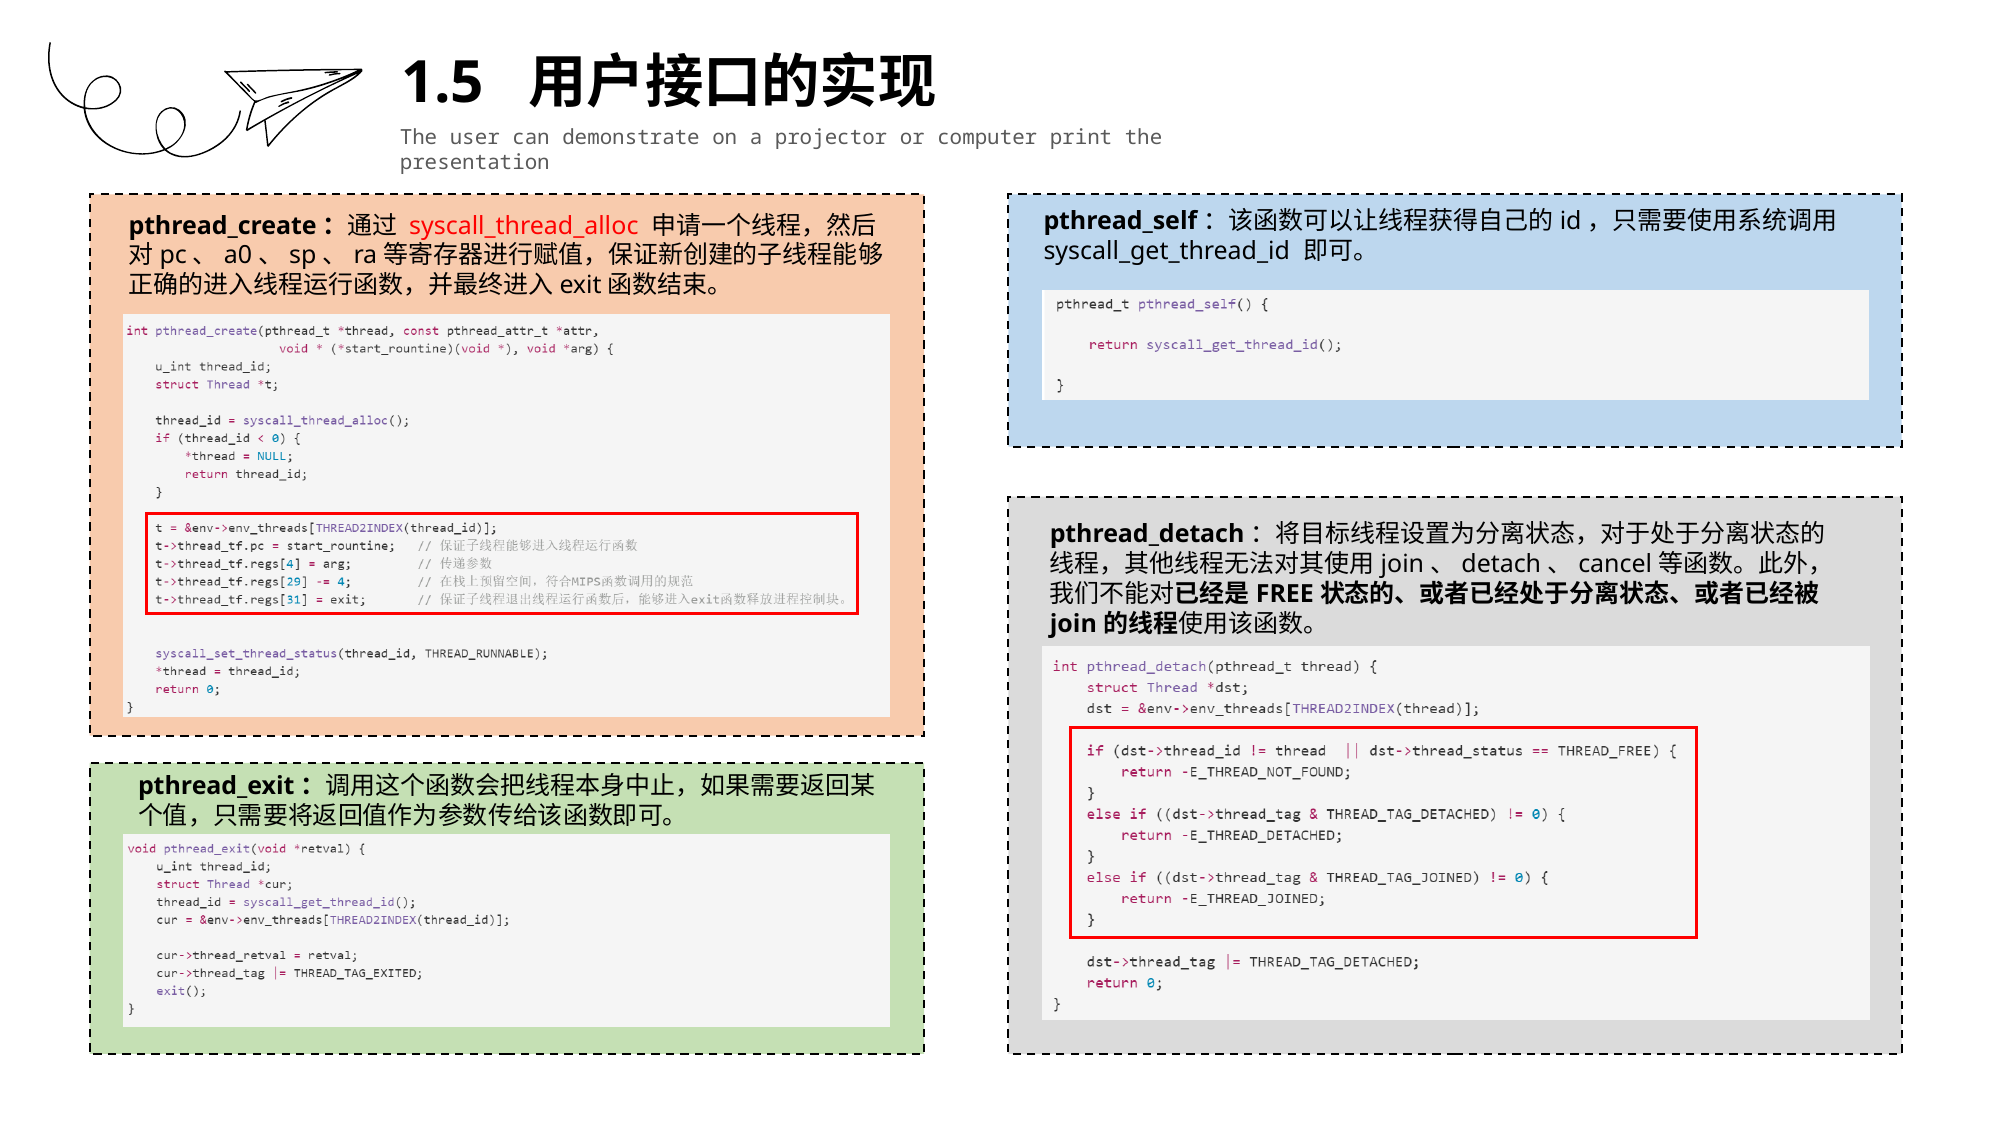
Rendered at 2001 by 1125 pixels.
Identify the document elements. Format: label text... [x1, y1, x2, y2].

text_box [385, 36, 1186, 157]
picture [1041, 290, 1869, 400]
text_box [1007, 496, 1903, 1055]
text_box pthread_exit：调用这个函数会把线程本身中止，如果需要返回某个值，只需要将返回值作为参数传给该函数即可。 [123, 761, 909, 837]
text_box [89, 762, 925, 1055]
picture [123, 834, 890, 1028]
text_box [1007, 193, 1903, 448]
text_box pthread_create：通过 syscall_thread_alloc 申请一个线程，然后对pc、a0、sp、ra等寄存器进行赋值，保证新创建的子线程能够正确的进入线程运行函数，并最终进入exit函数结束。 [113, 201, 899, 307]
picture [123, 314, 890, 717]
text_box pthread_detach：将目标线程设置为分离状态，对于处于分离状态的线程，其他线程无法对其使用join、detach、cancel等函数。此外，我们不能对已经是FREE状态的、或者已经处于分离状态、或者已经被join的线程使用该函数。 [1035, 509, 1854, 645]
text_box pthread_self：该函数可以让线程获得自己的id，只需要使用系统调用 syscall_get_thread_id 即可。 [1028, 197, 1887, 273]
text_box [89, 193, 925, 737]
picture [1042, 646, 1870, 1020]
picture [47, 41, 363, 158]
